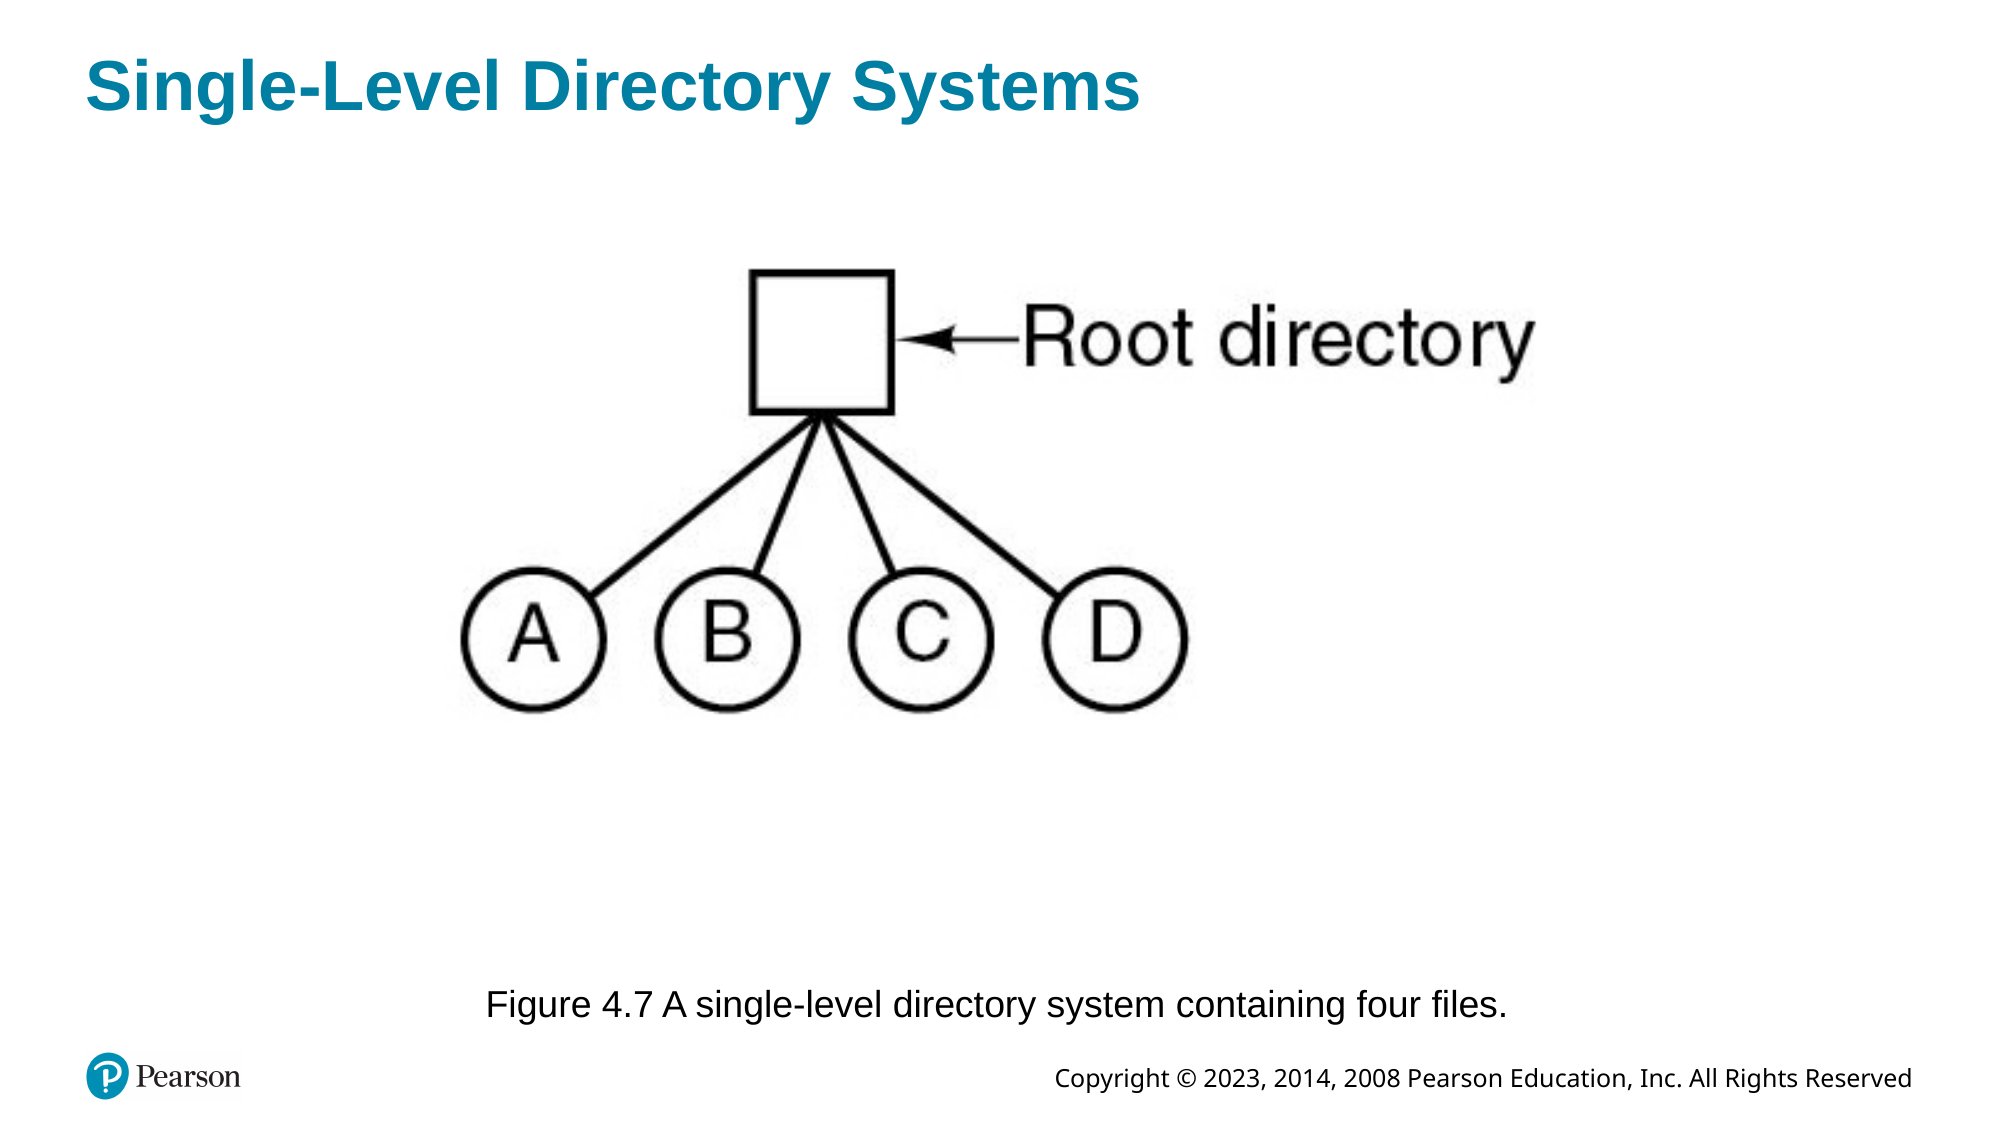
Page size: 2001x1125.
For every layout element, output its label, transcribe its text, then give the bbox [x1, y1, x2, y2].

picture [85, 1051, 242, 1101]
list Figure 4.7 A single-level directory system containing four files. [485, 729, 1517, 1125]
title Single-Level Directory Systems [85, 0, 1916, 180]
picture [444, 264, 1556, 722]
